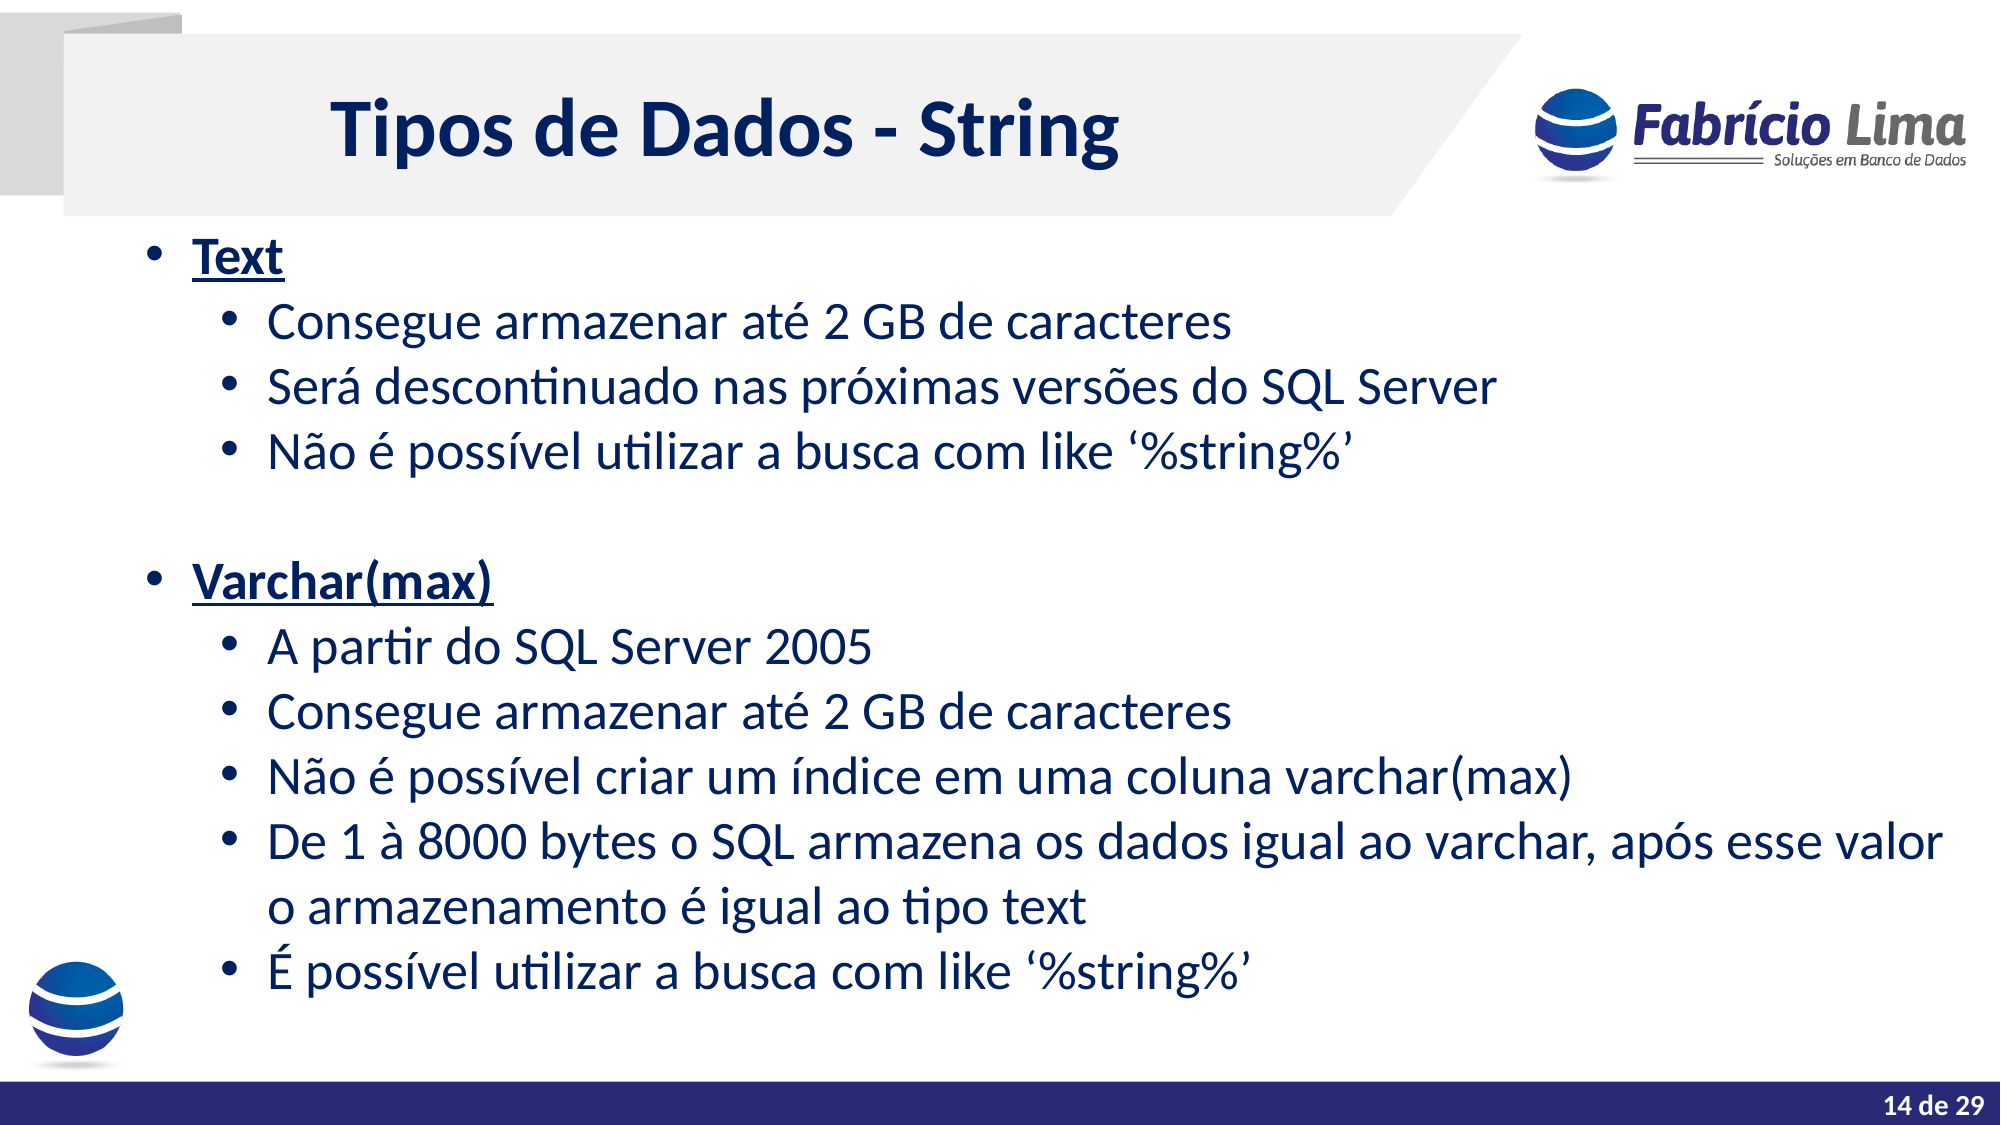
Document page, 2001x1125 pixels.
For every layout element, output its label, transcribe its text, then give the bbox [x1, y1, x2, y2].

picture [1501, 42, 1997, 217]
slide_number 14 de 29 [1718, 1083, 2000, 1125]
picture [14, 951, 137, 1082]
text_box Tipos de Dados - String [62, 60, 1390, 187]
text_box Text Consegue armazenar até 2 GB de caracteres Será descontinuado nas próximas versões do SQL Server Não é possível utilizar a busca com like ‘%string%’ Varchar(max) A partir do SQL Server 2005 Consegue armazenar até 2 GB de caracteres Não é possível criar um índice em uma coluna varchar(max) De 1 à 8000 bytes o SQL armazena os dados igual ao varchar, após esse valor o armazenamento é igual ao tipo text É possível utilizar a busca com like ‘%string%’ [130, 213, 1979, 1008]
